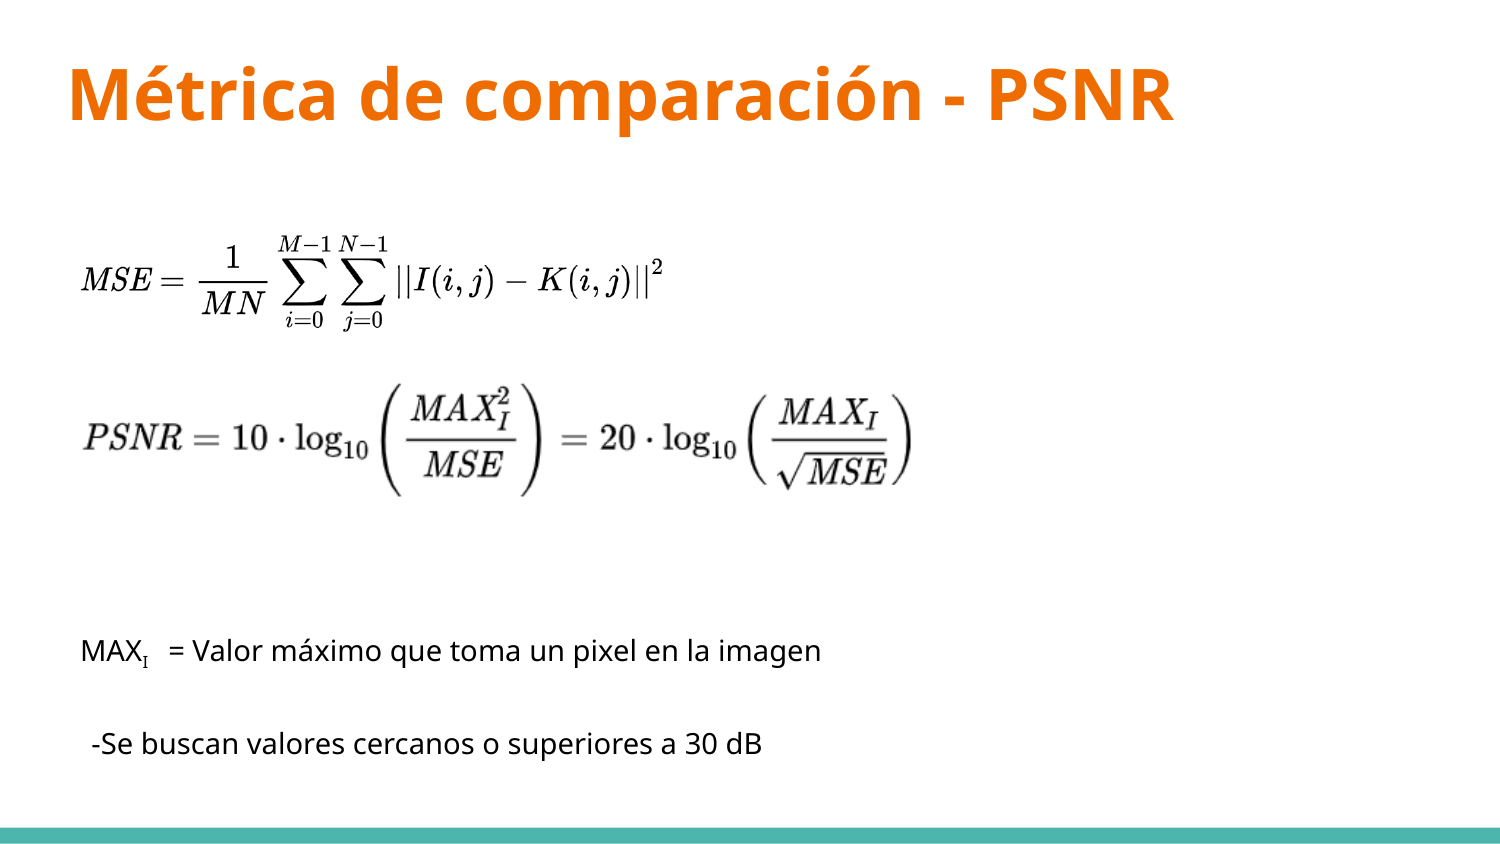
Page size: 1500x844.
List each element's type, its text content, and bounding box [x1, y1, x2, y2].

text_box -Se buscan valores cercanos o superiores a 30 dB [76, 710, 921, 775]
text_box = Valor máximo que toma un pixel en la imagen [153, 617, 971, 683]
text_box MAXI [64, 617, 193, 688]
picture [76, 216, 666, 343]
title Métrica de comparación - PSNR [51, 34, 1449, 151]
picture [70, 365, 927, 510]
